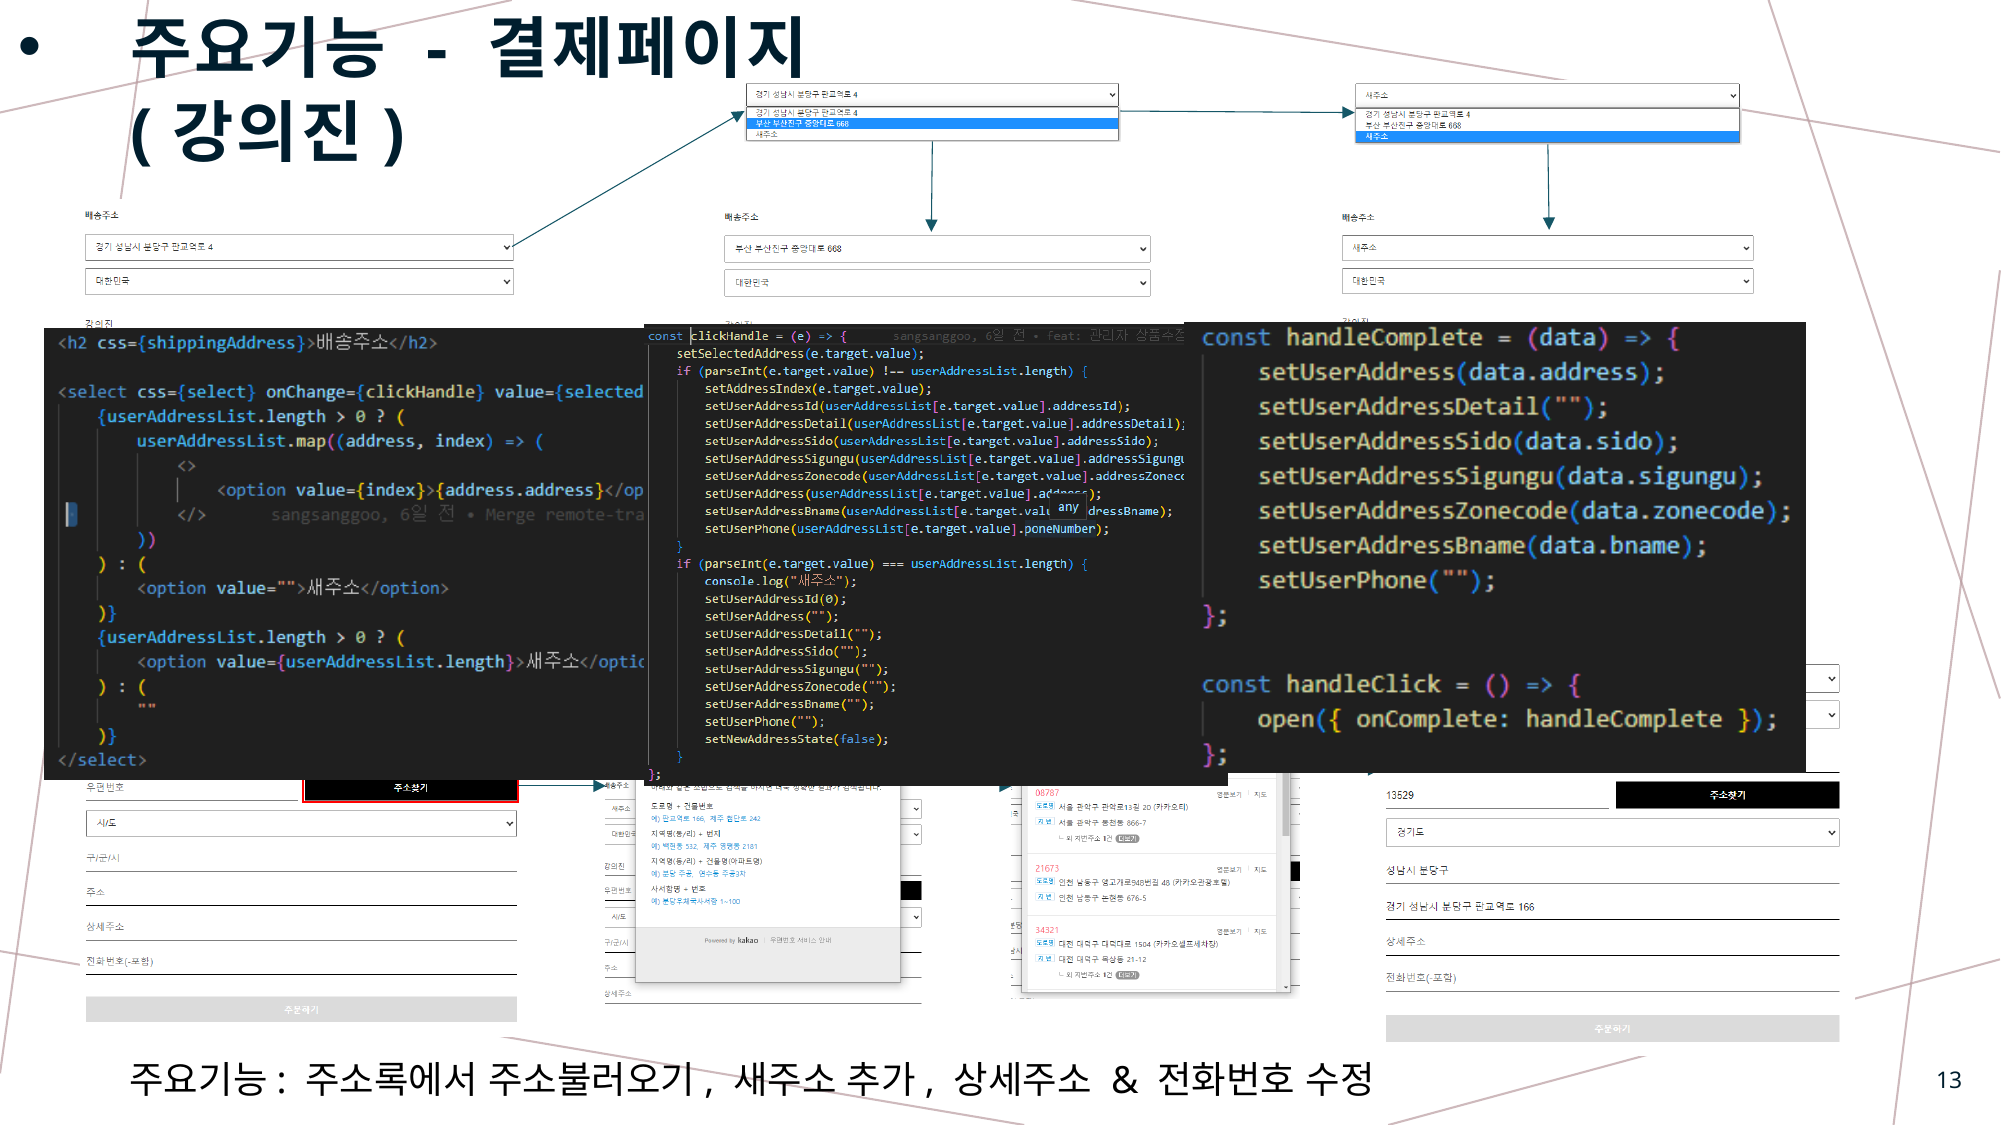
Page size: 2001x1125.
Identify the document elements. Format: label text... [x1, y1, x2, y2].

text_box 주요기능: 주소록에서 주소불러오기, 새주소 추가, 상세주소 & 전화번호 수정 [114, 1048, 1390, 1109]
picture [744, 80, 1121, 142]
slide_number 13 [1903, 1049, 1981, 1110]
title 주요기능 - 결제페이지 (강의진) [0, 0, 907, 168]
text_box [512, 111, 745, 247]
picture [44, 199, 1855, 1056]
picture [1354, 80, 1742, 145]
